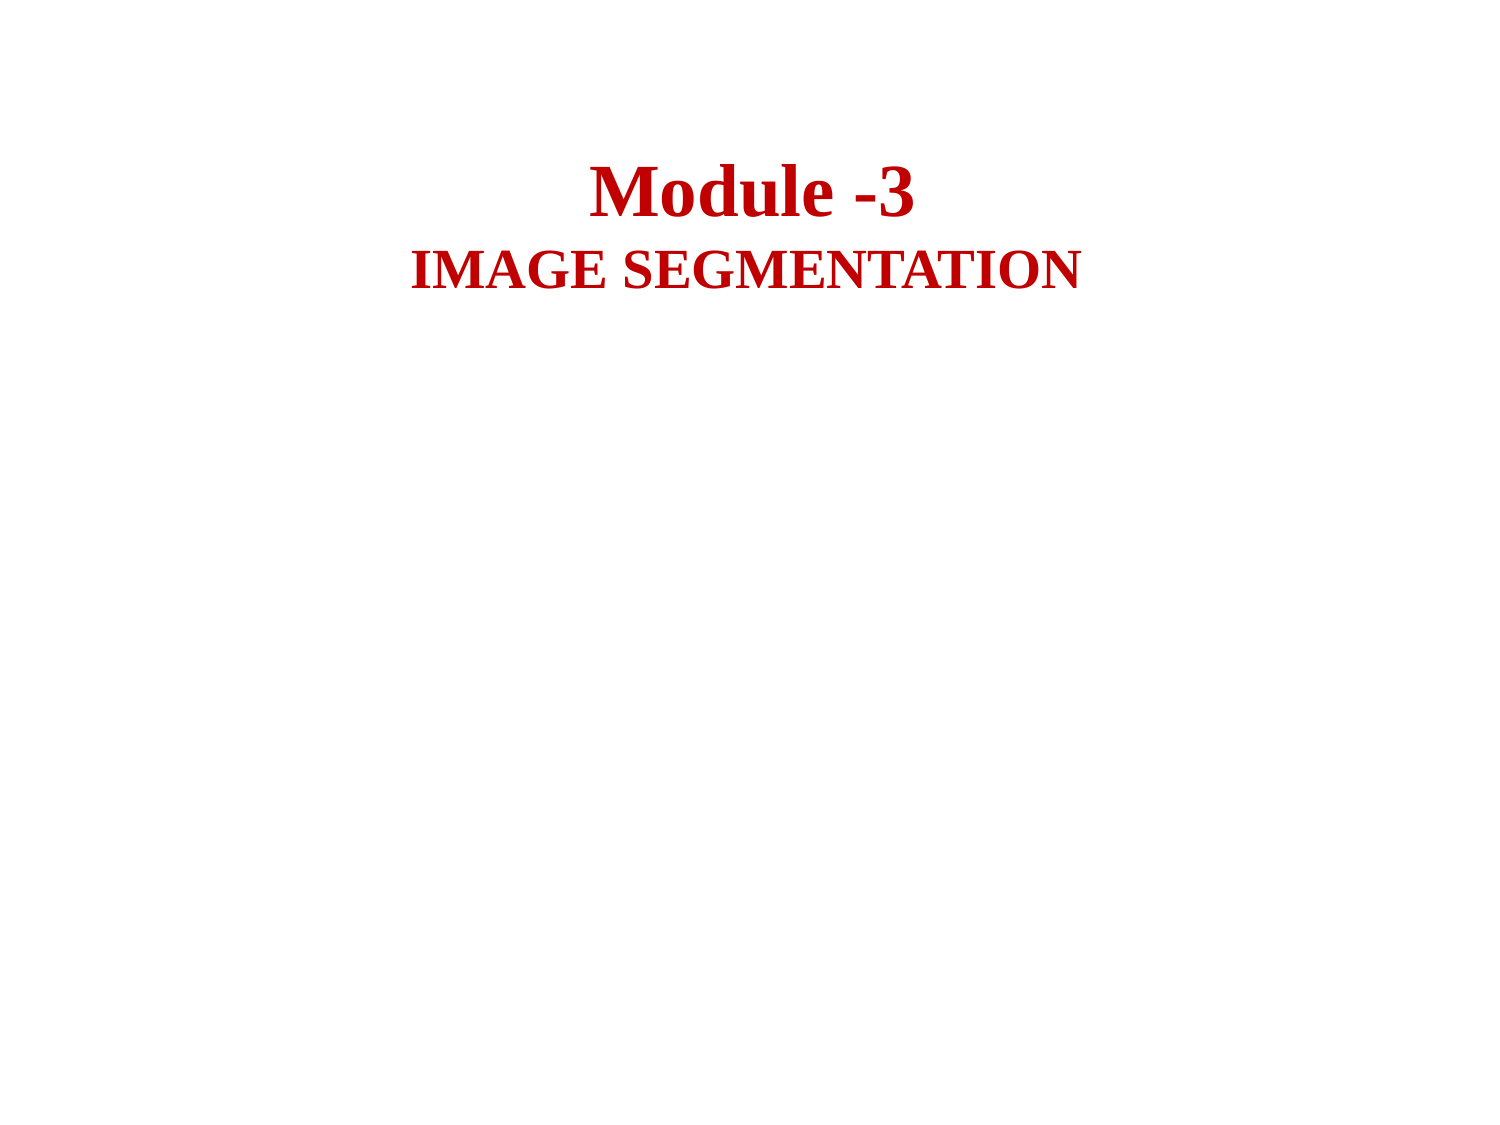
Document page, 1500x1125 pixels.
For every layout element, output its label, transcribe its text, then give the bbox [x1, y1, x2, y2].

title Module -3 IMAGE SEGMENTATION [28, 66, 1464, 308]
